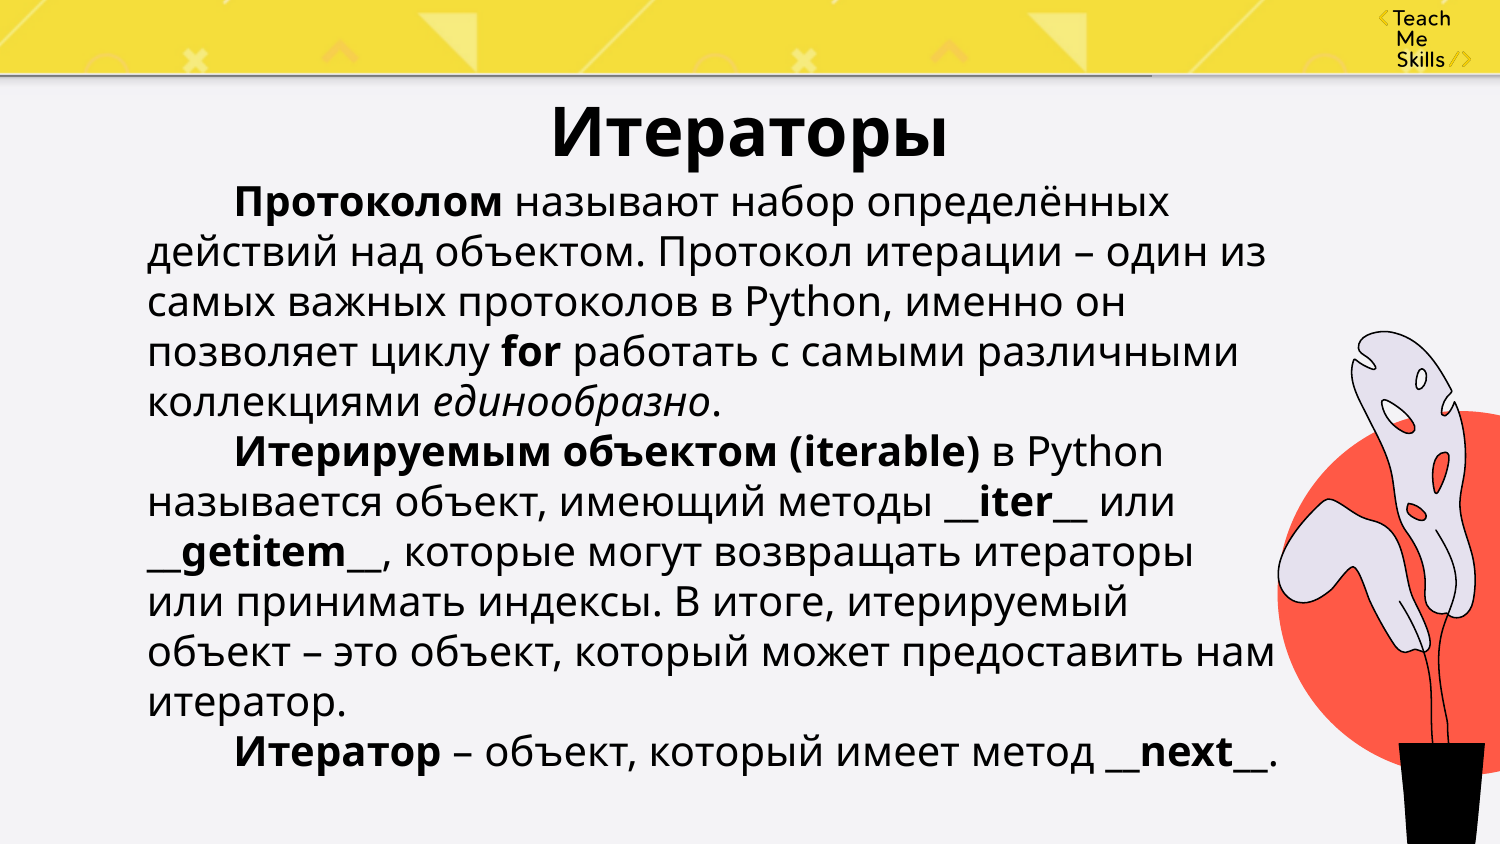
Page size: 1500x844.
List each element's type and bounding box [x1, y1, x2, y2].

picture [0, 0, 1500, 844]
text_box [1277, 331, 1485, 844]
